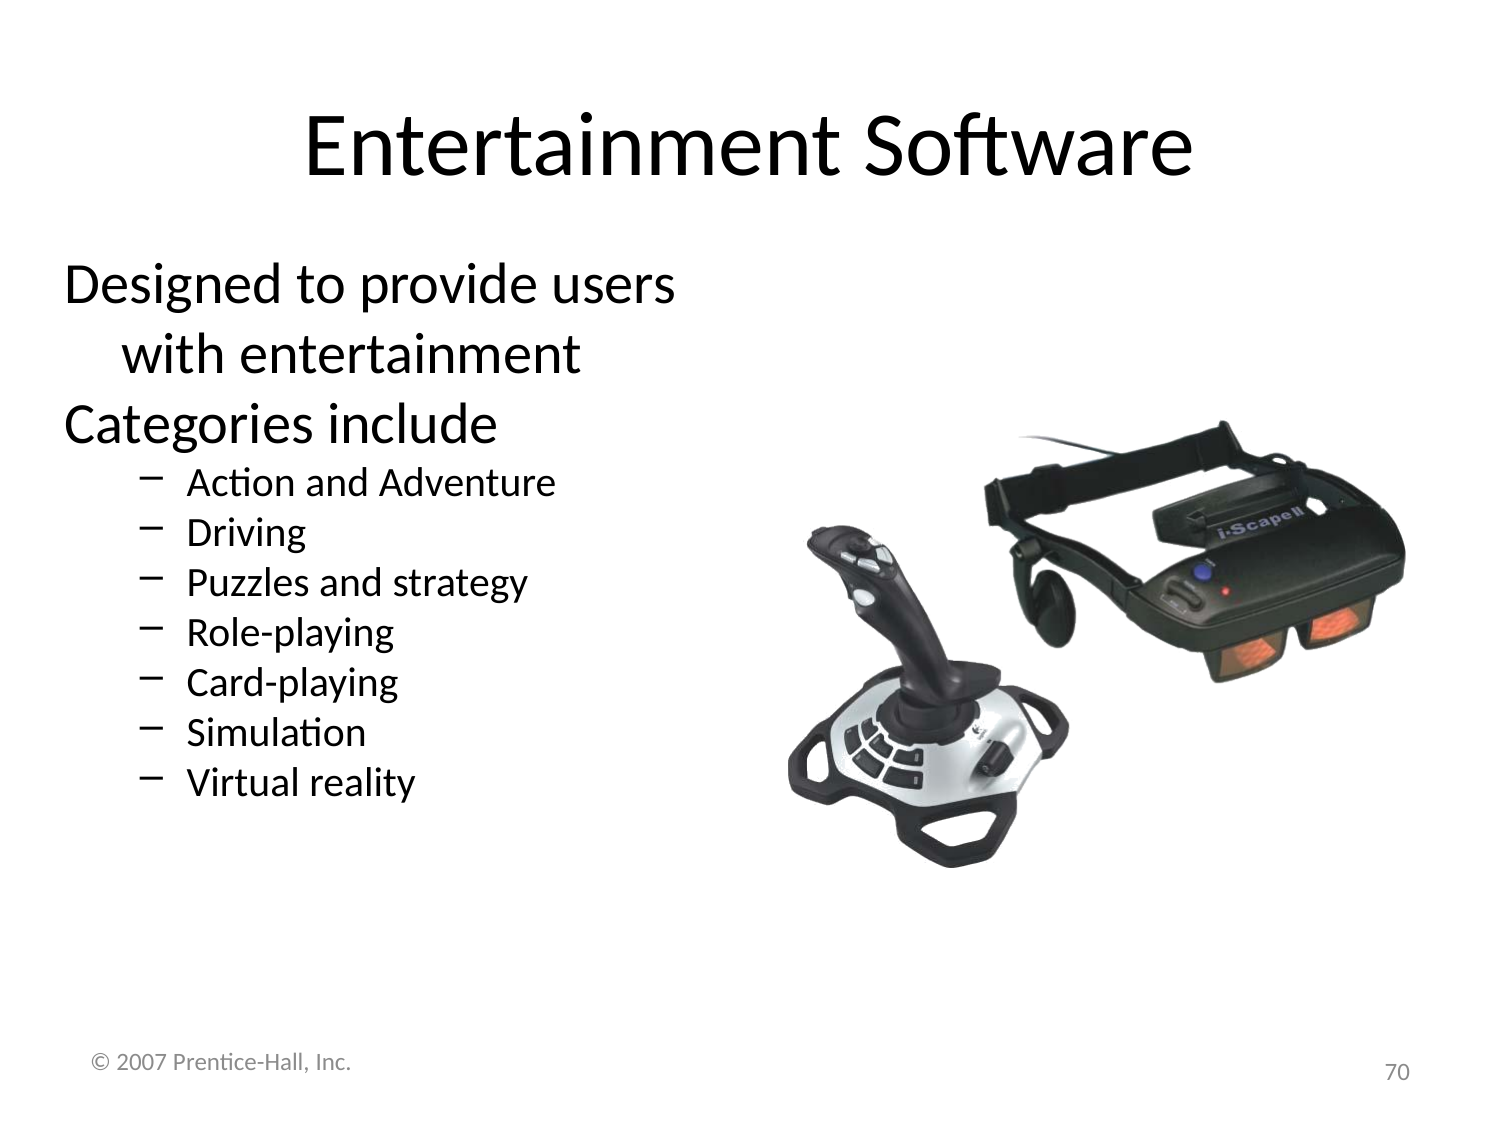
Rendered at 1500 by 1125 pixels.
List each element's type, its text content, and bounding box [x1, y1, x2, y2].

text_box Designed to provide users with entertainment Categories include Action and Adventure Driving Puzzles and strategy Role-playing Card-playing Simulation Virtual reality [49, 237, 713, 813]
title Entertainment Software [75, 45, 1425, 233]
slide_number © 2007 Prentice-Hall, Inc. [75, 1062, 600, 1088]
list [762, 383, 1425, 884]
slide_number 70 [1074, 1050, 1425, 1091]
